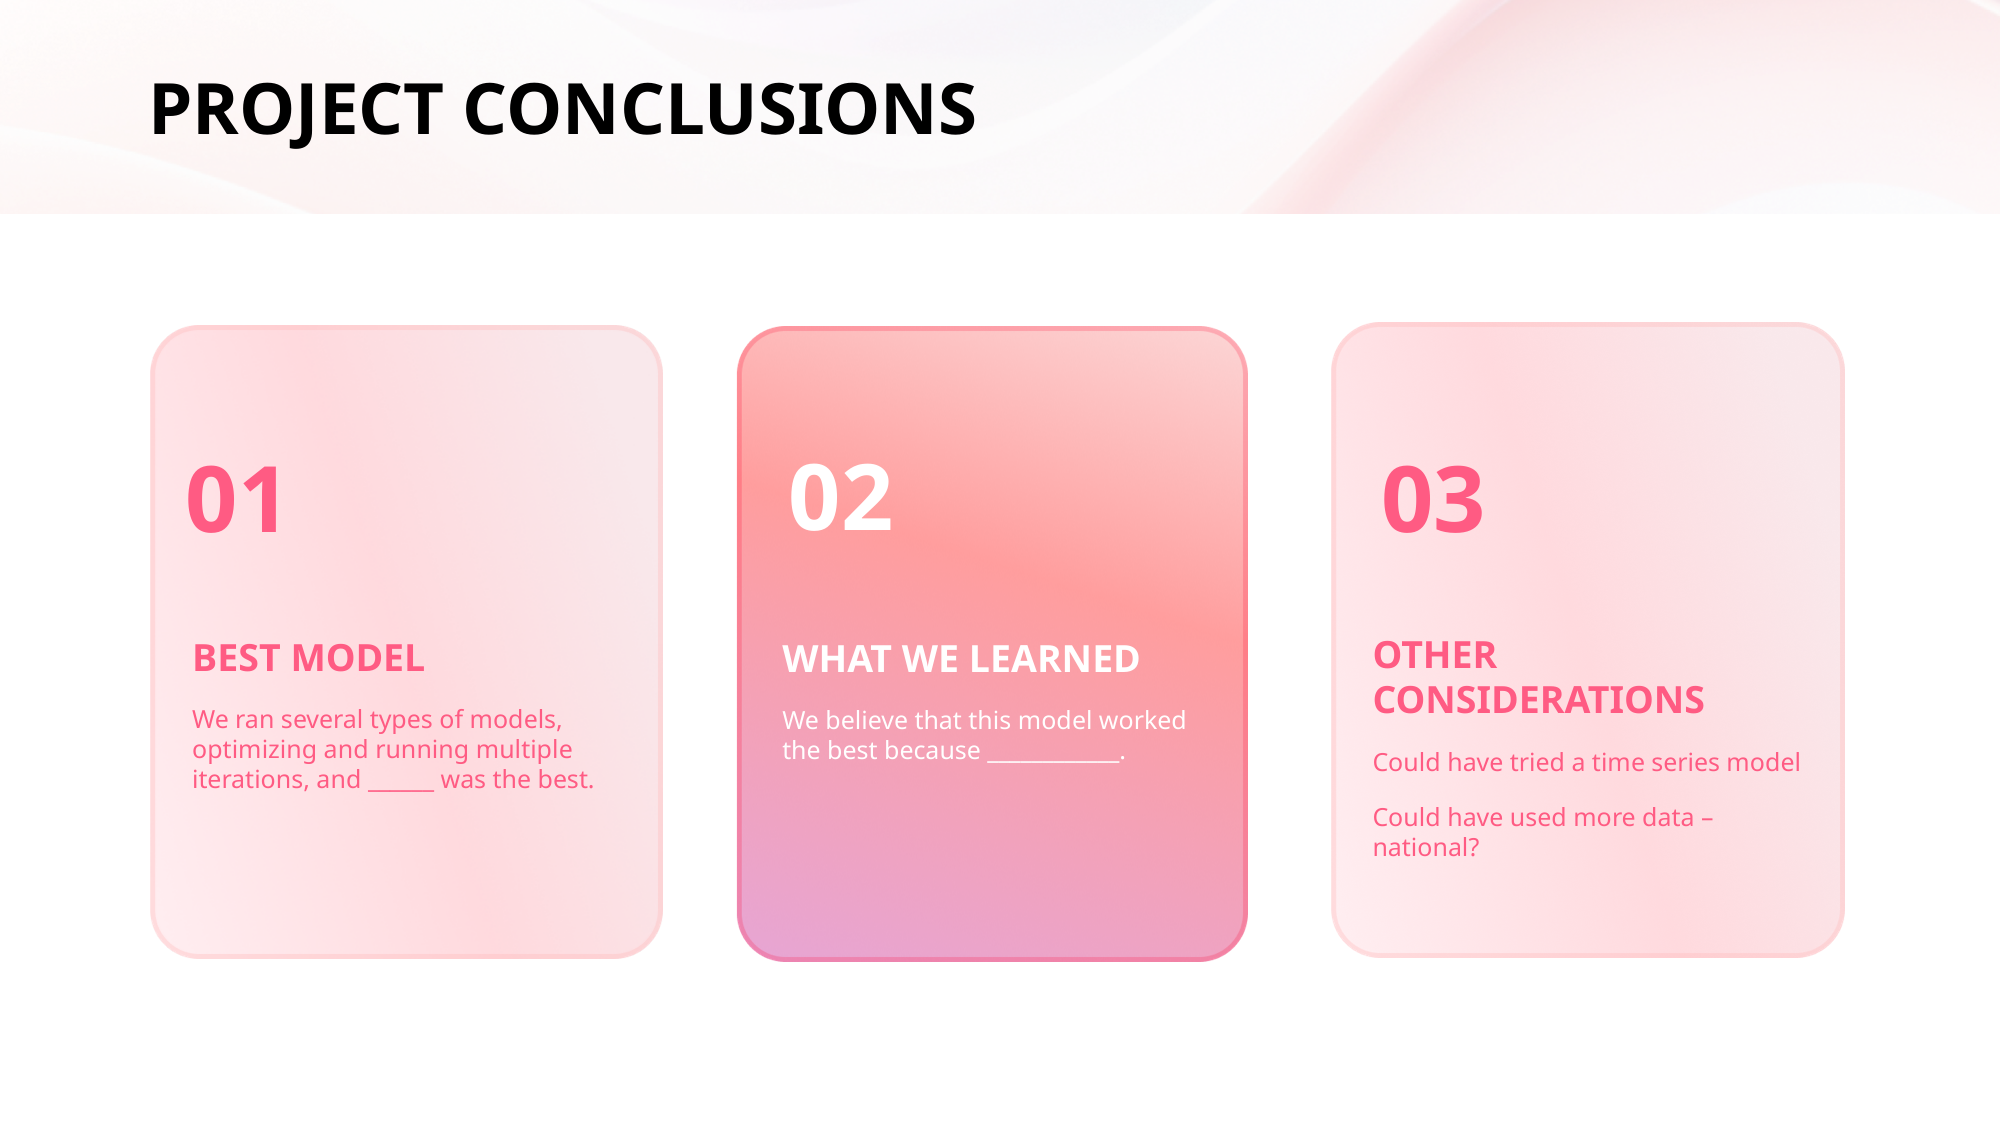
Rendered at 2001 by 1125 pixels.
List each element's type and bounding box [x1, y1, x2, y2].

picture [0, 0, 2000, 214]
picture [736, 326, 1248, 962]
picture [1331, 322, 1845, 958]
picture [150, 325, 663, 959]
